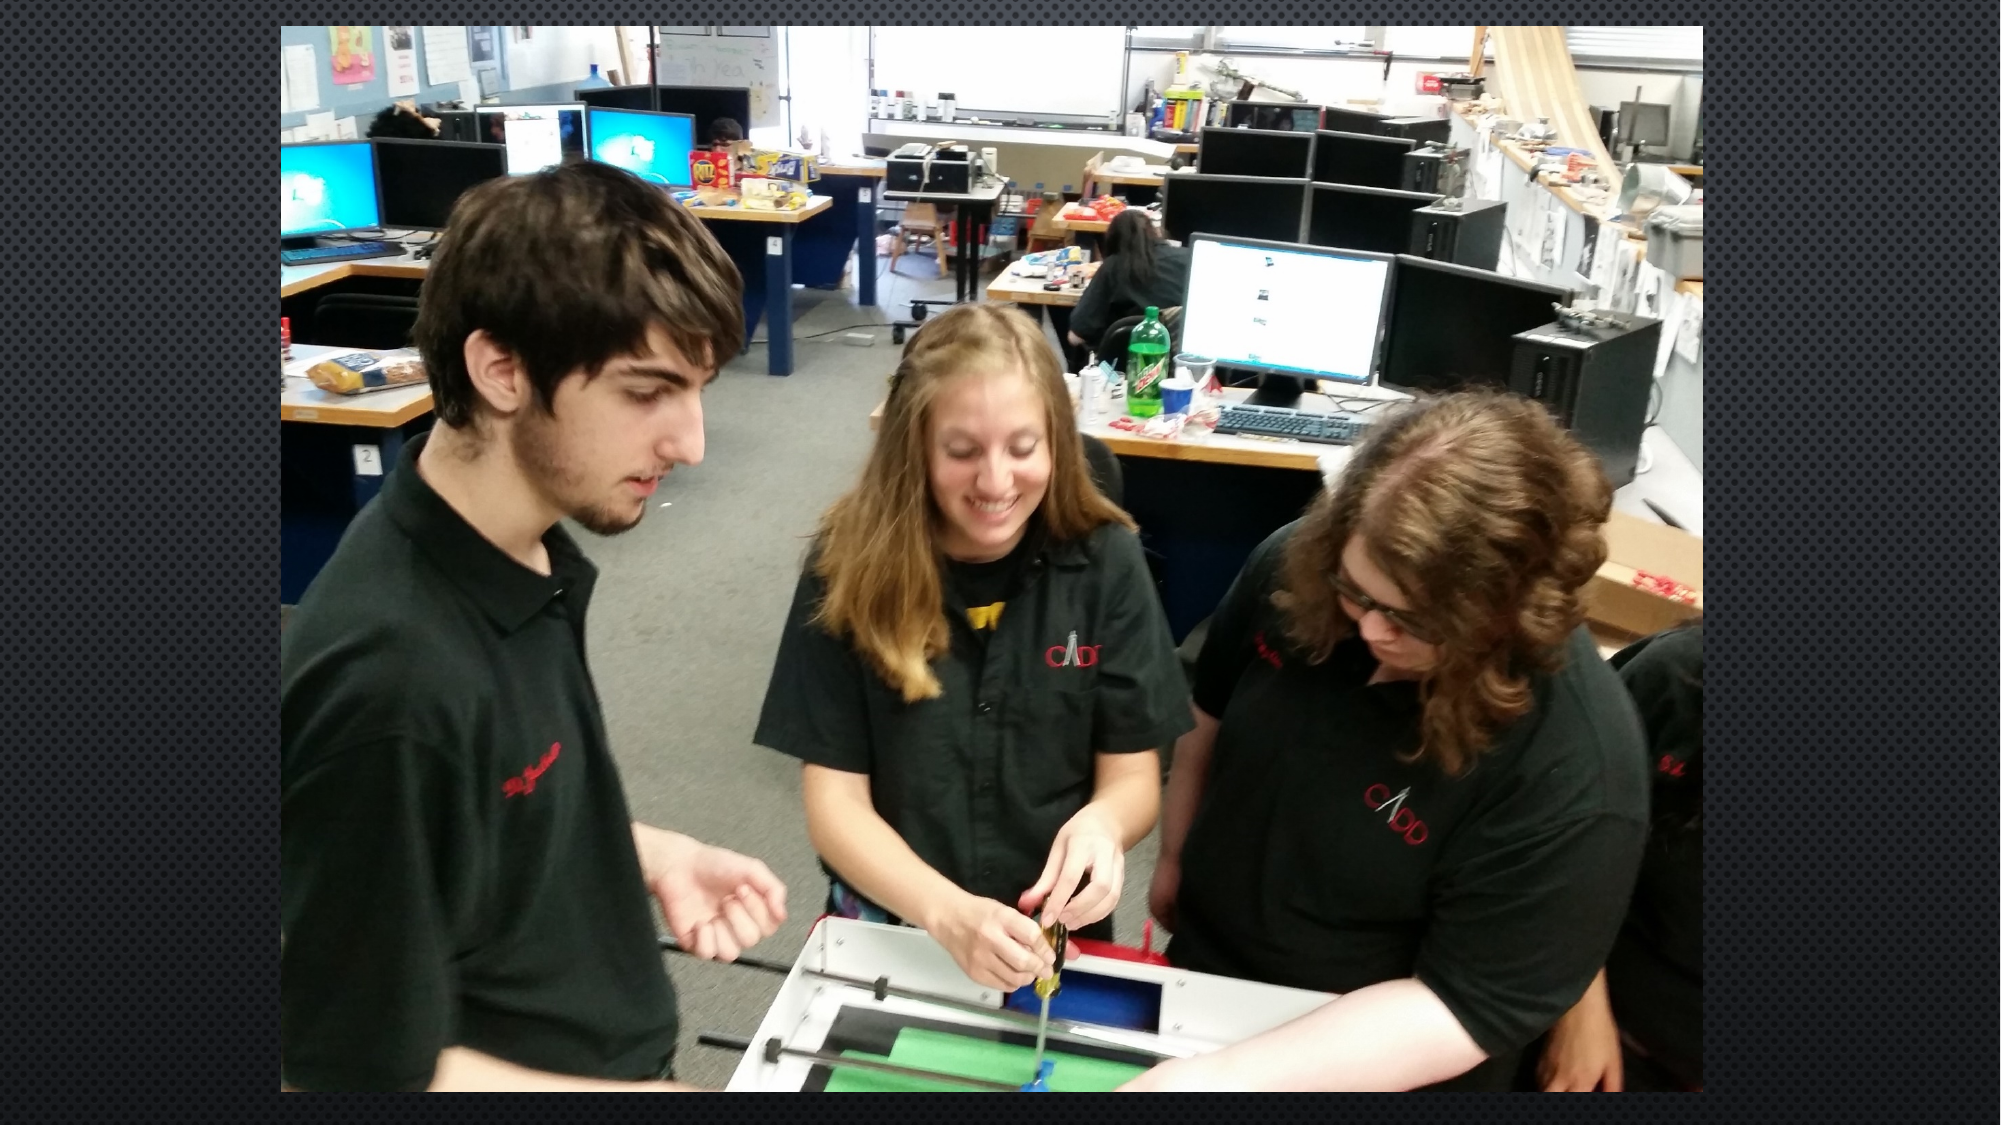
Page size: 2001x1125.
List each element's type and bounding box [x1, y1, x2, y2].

picture [281, 26, 1703, 1093]
